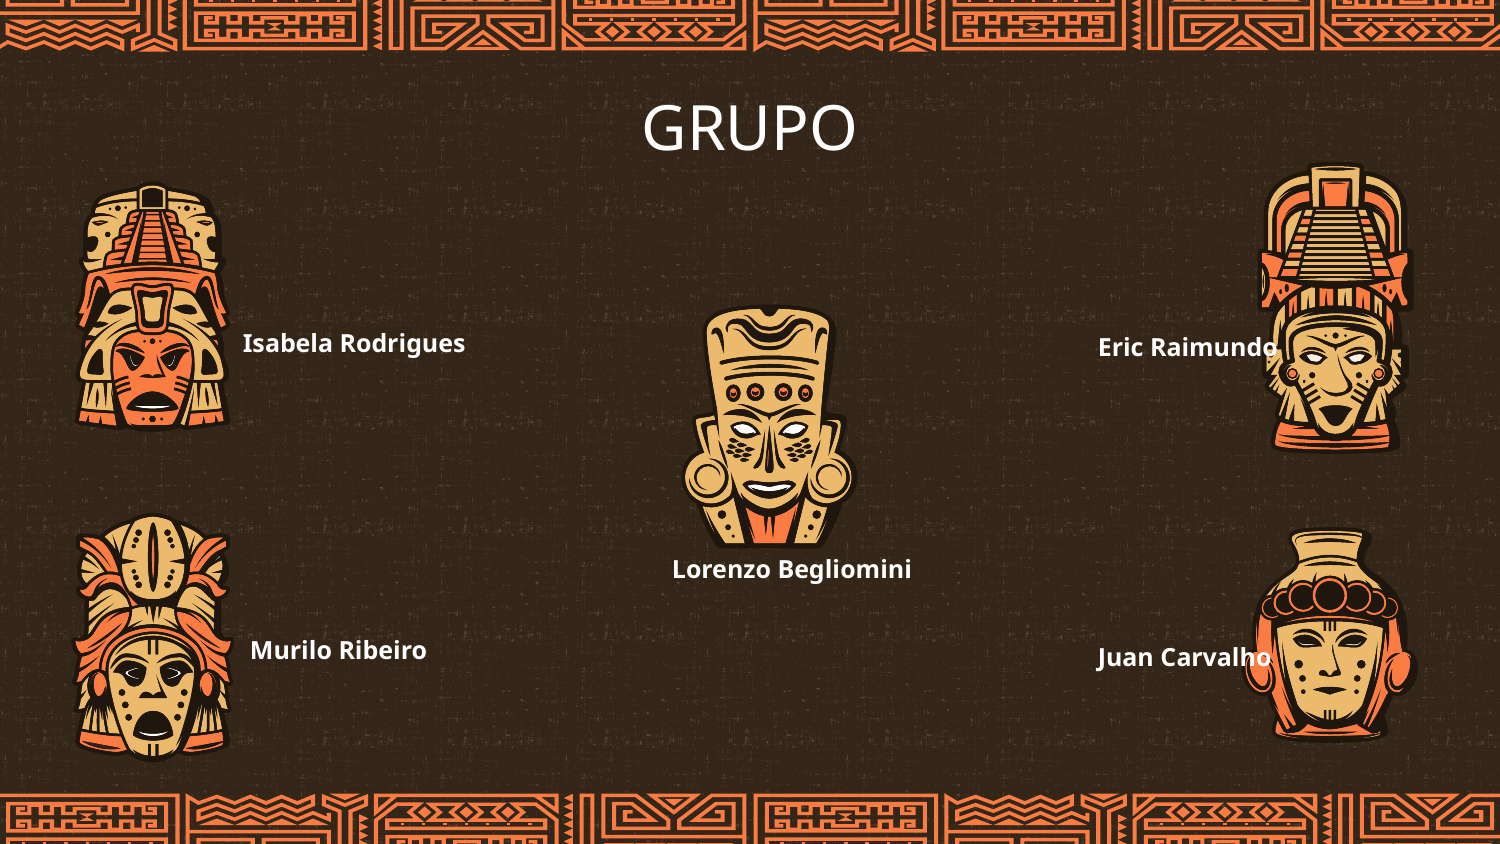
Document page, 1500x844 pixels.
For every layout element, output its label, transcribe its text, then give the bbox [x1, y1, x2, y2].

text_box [1257, 161, 1414, 455]
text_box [74, 181, 231, 432]
text_box Eric Raimundo [1083, 323, 1252, 369]
text_box Eric Raimundo [1419, 323, 1427, 369]
text_box Isabela Rodrigues [236, 319, 572, 365]
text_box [681, 304, 858, 549]
text_box Murilo Ribeiro [239, 627, 579, 673]
text_box Lorenzo Begliomini [657, 545, 1001, 591]
text_box Juan Carvalho [1083, 634, 1234, 679]
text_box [70, 512, 235, 763]
title GRUPO [118, 72, 1382, 167]
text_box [1239, 526, 1421, 744]
